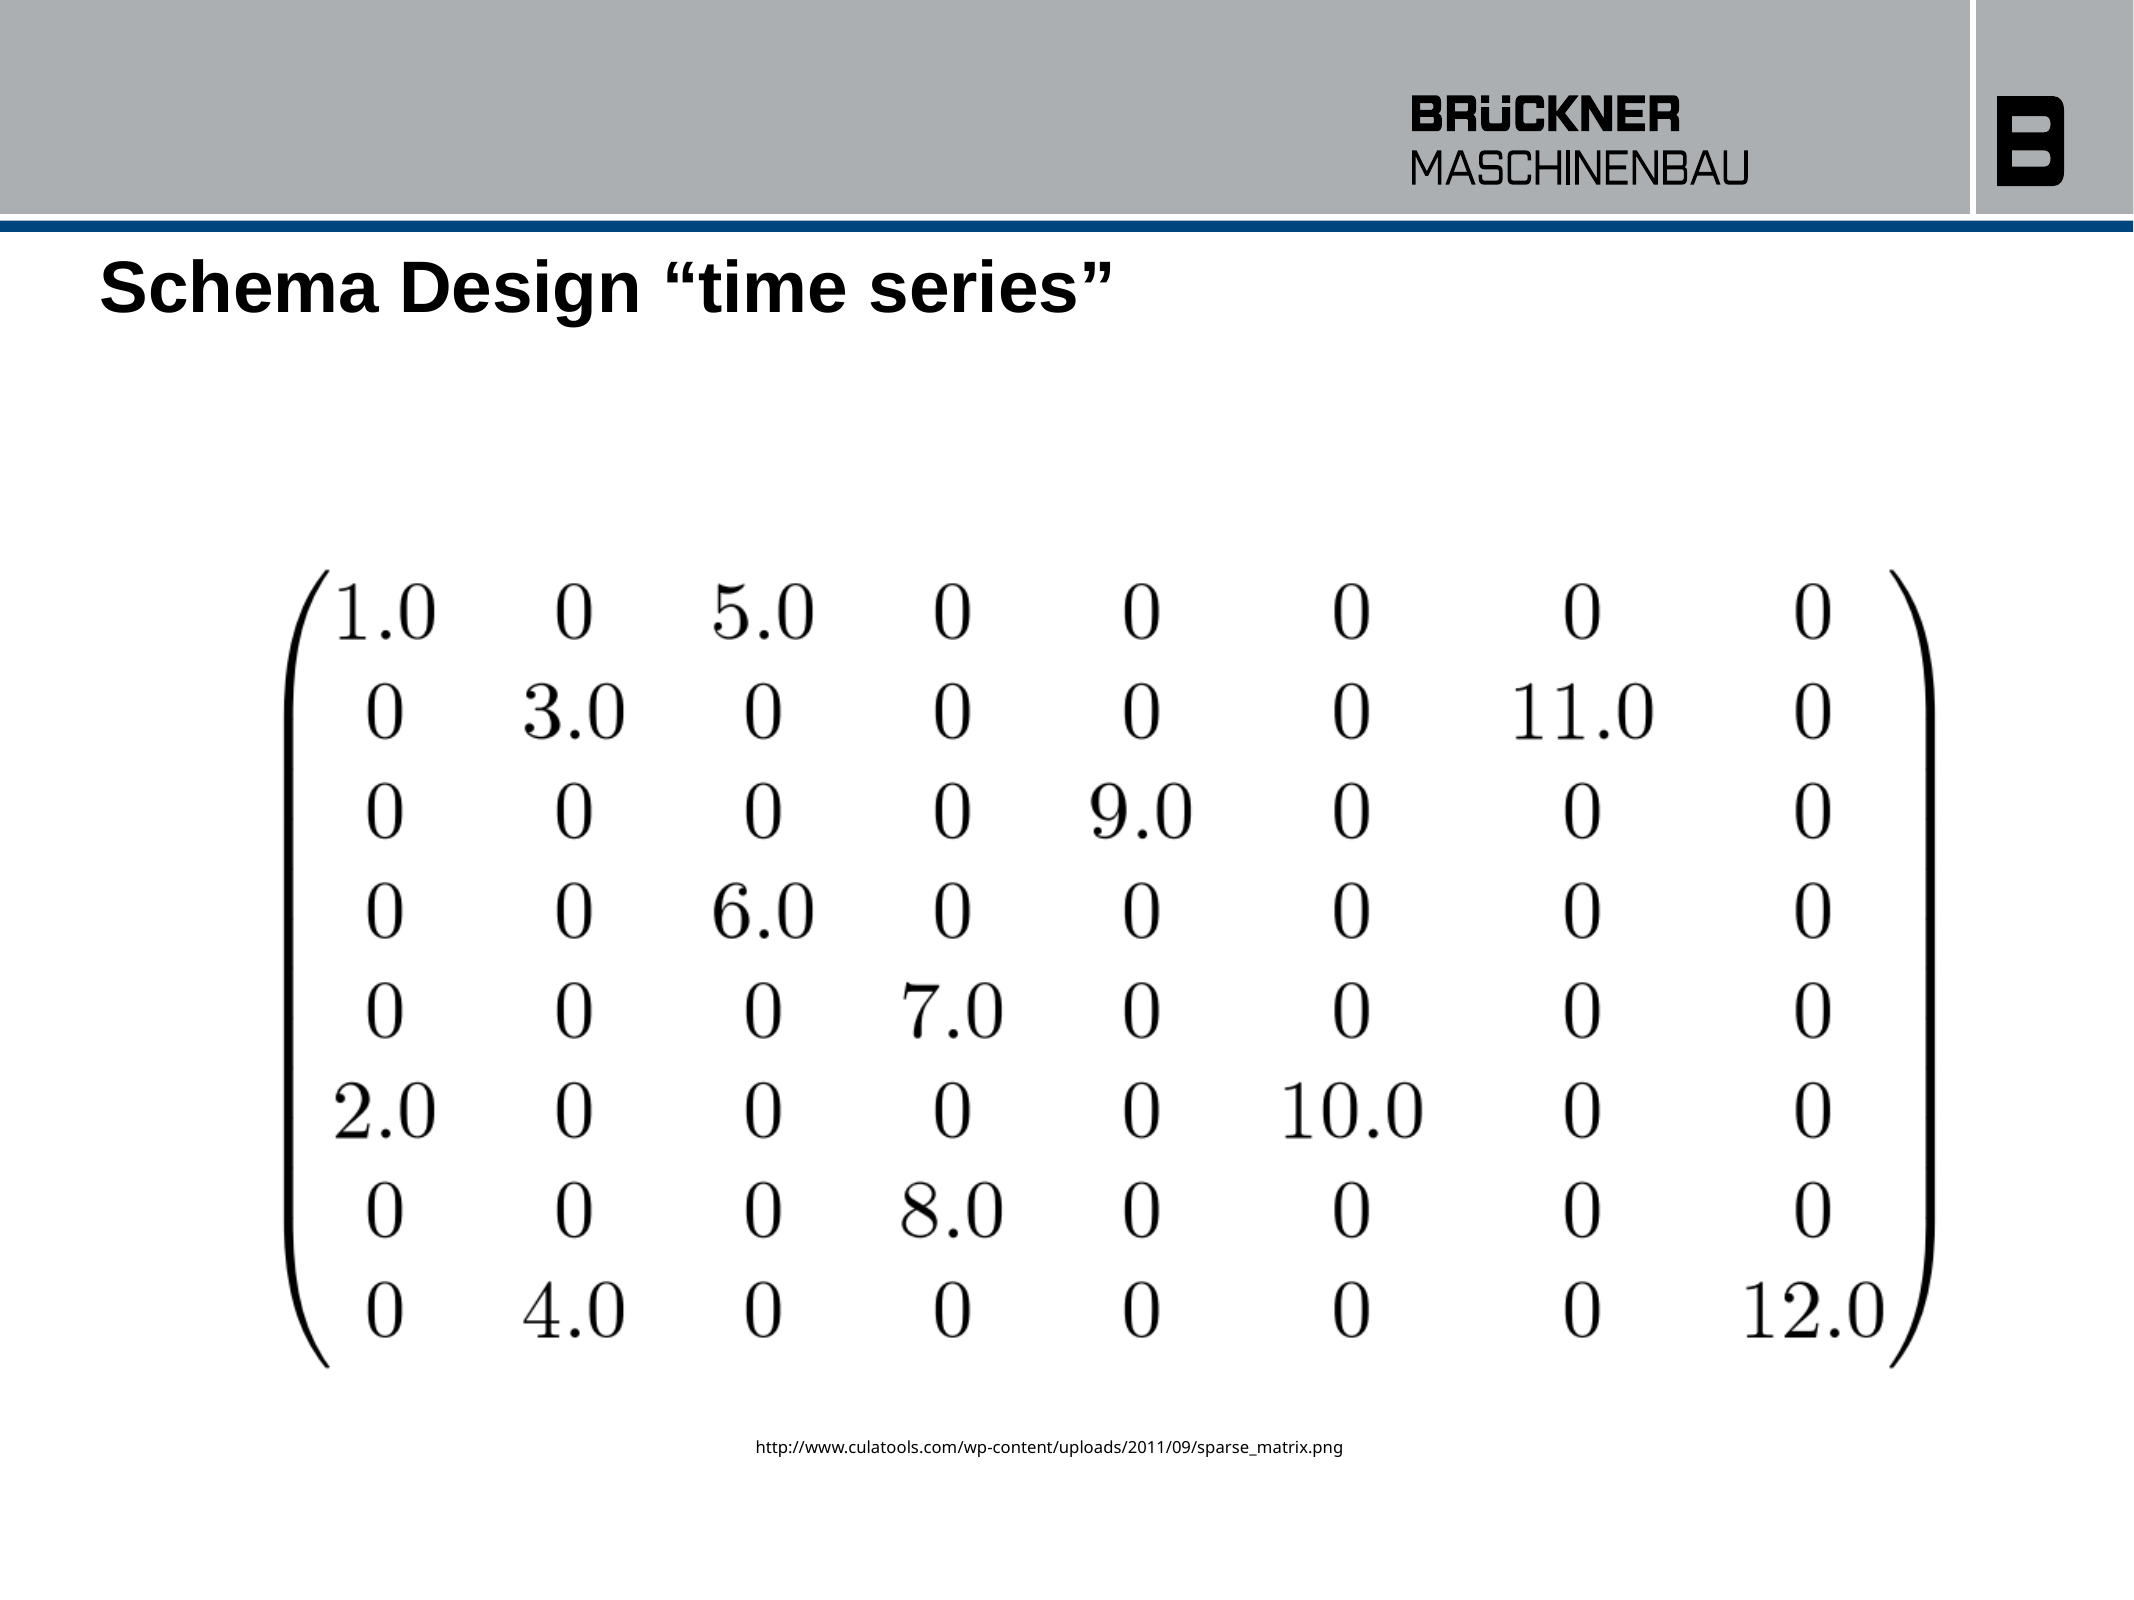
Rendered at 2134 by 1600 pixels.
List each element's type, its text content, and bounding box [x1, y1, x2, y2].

title Schema Design “time series” [75, 228, 2058, 375]
picture [75, 543, 2064, 1494]
